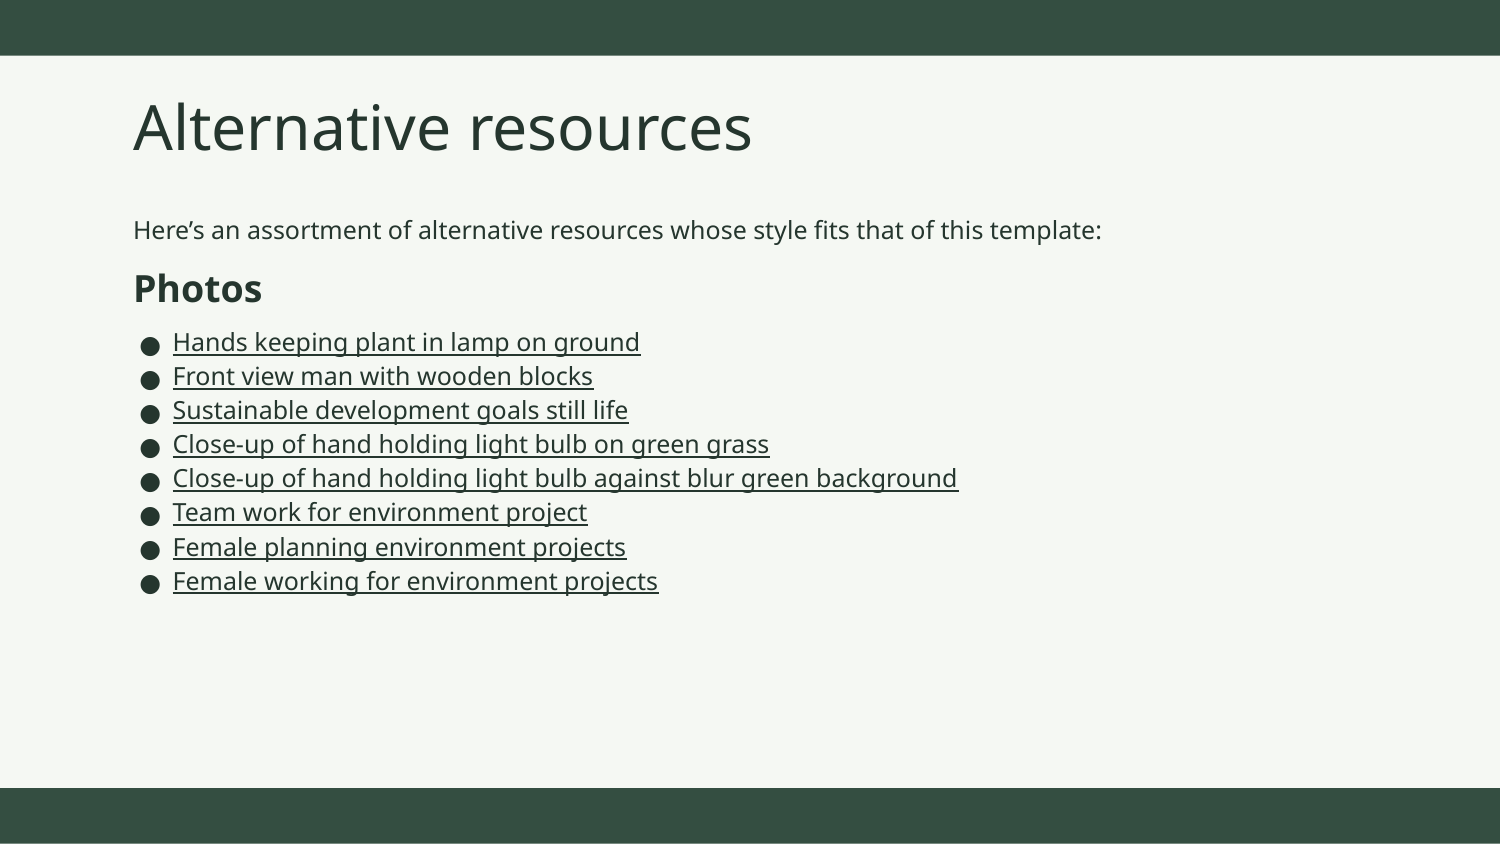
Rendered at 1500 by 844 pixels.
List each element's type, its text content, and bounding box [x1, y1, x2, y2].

list Here’s an assortment of alternative resources whose style fits that of this template: Photos Hands keeping plant in lamp on ground Front view man with wooden blocks Sustainable development goals still life Close-up of hand holding light bulb on green grass Close-up of hand holding light bulb against blur green background Team work for environment project Female planning environment projects Female working for environment projects [118, 199, 1154, 612]
title Alternative resources [118, 72, 1382, 167]
